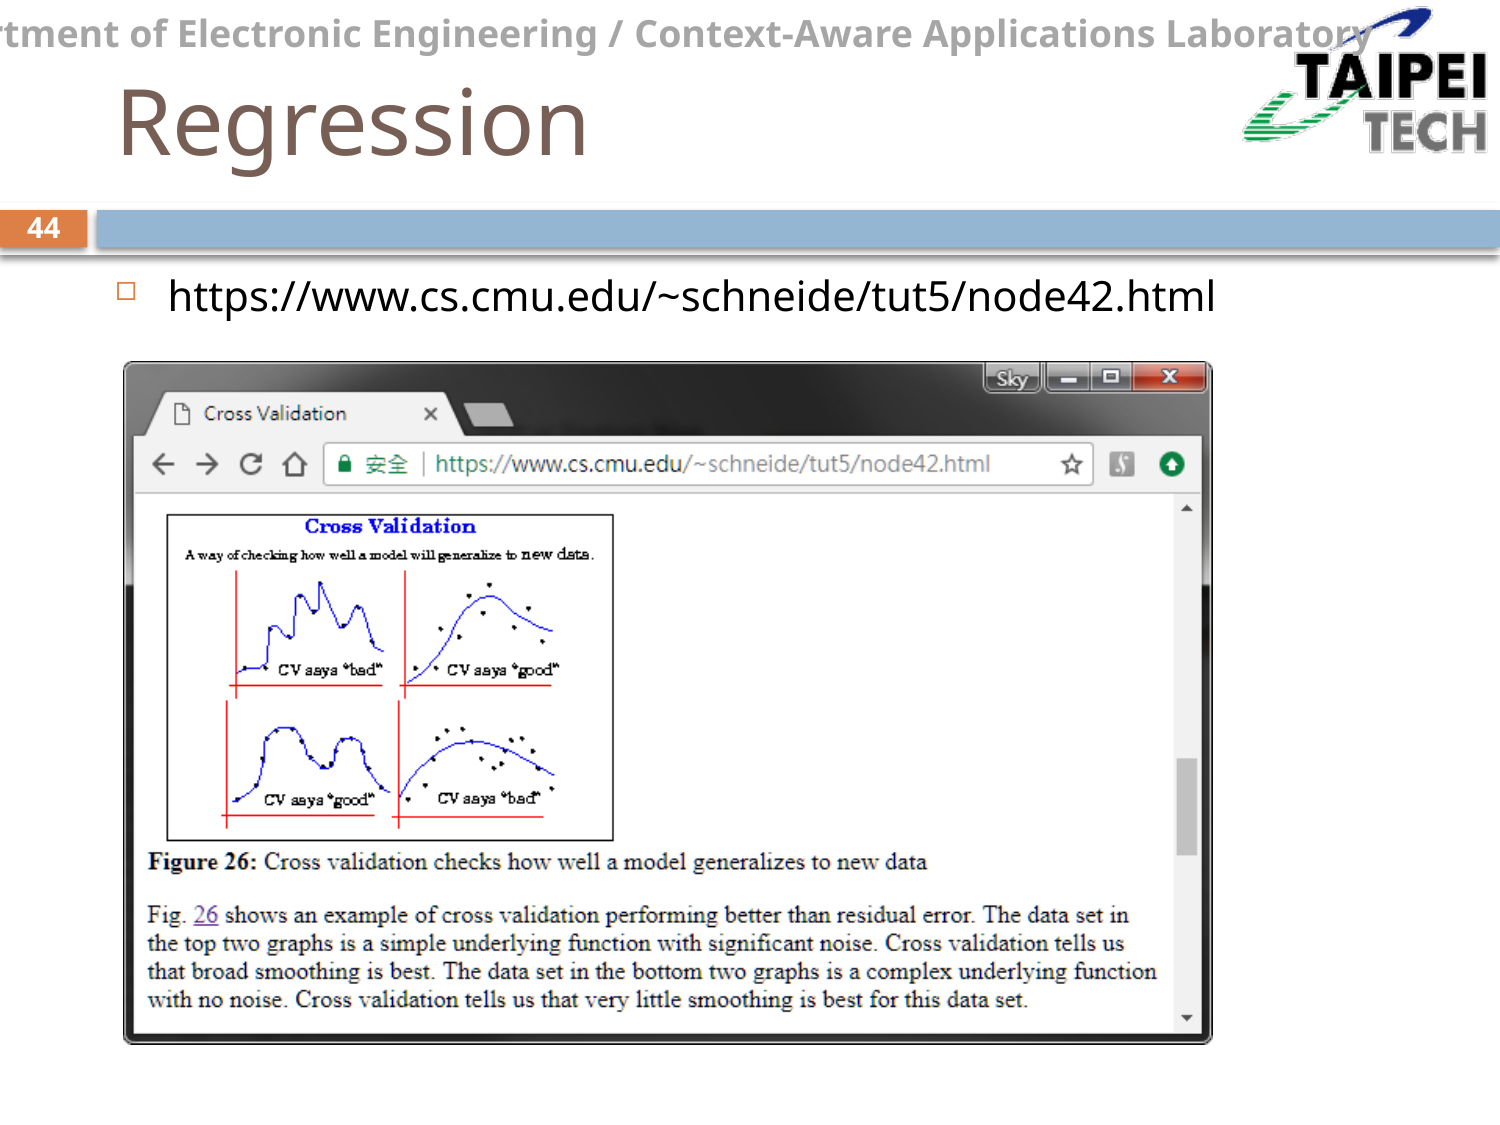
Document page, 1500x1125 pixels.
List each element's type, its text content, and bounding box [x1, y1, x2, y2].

picture [1318, 31, 1327, 37]
picture [123, 361, 1214, 1045]
slide_number 44 [0, 208, 88, 249]
list https://www.cs.cmu.edu/~schneide/tut5/node42.html [100, 262, 1438, 1000]
picture [1227, 0, 1500, 161]
picture [1239, 31, 1248, 37]
title Regression [100, 37, 1438, 200]
